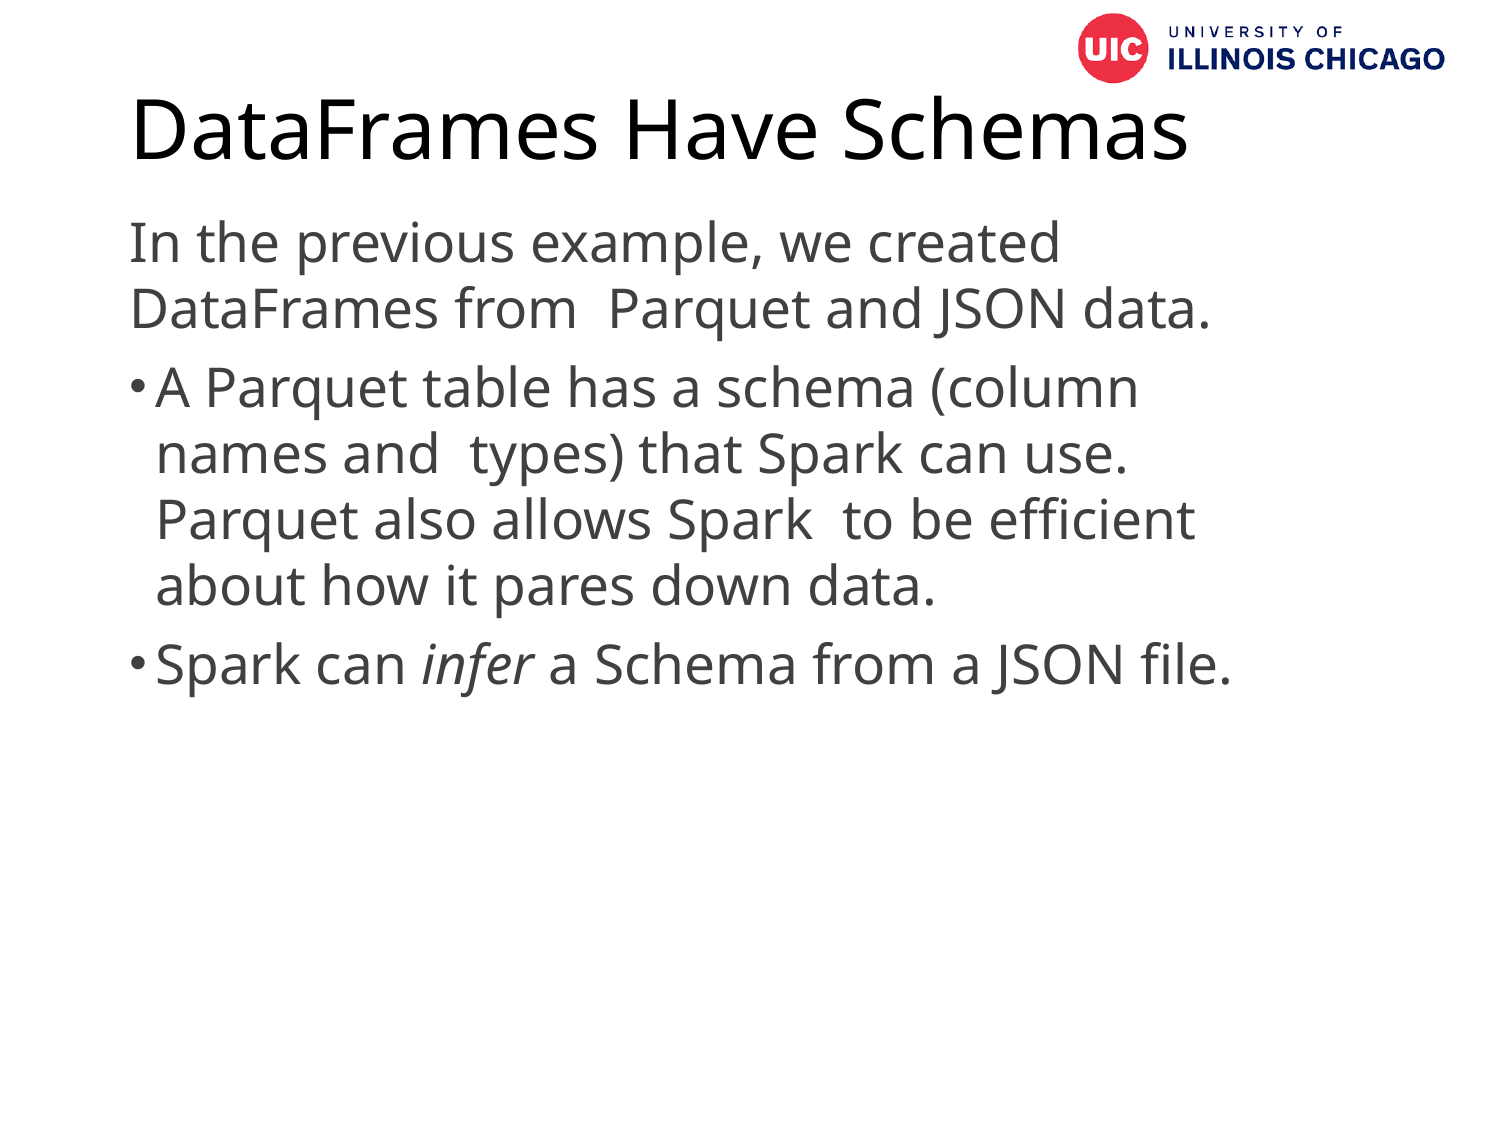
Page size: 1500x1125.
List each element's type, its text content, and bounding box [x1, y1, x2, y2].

title DataFrames Have Schemas [127, 30, 1211, 205]
text_box In the previous example, we created DataFrames from Parquet and JSON data. A Parquet table has a schema (column names and types) that Spark can use. Parquet also allows Spark to be efficient about how it pares down data. Spark can infer a Schema from a JSON file. [127, 205, 1331, 696]
picture [1076, 11, 1448, 86]
